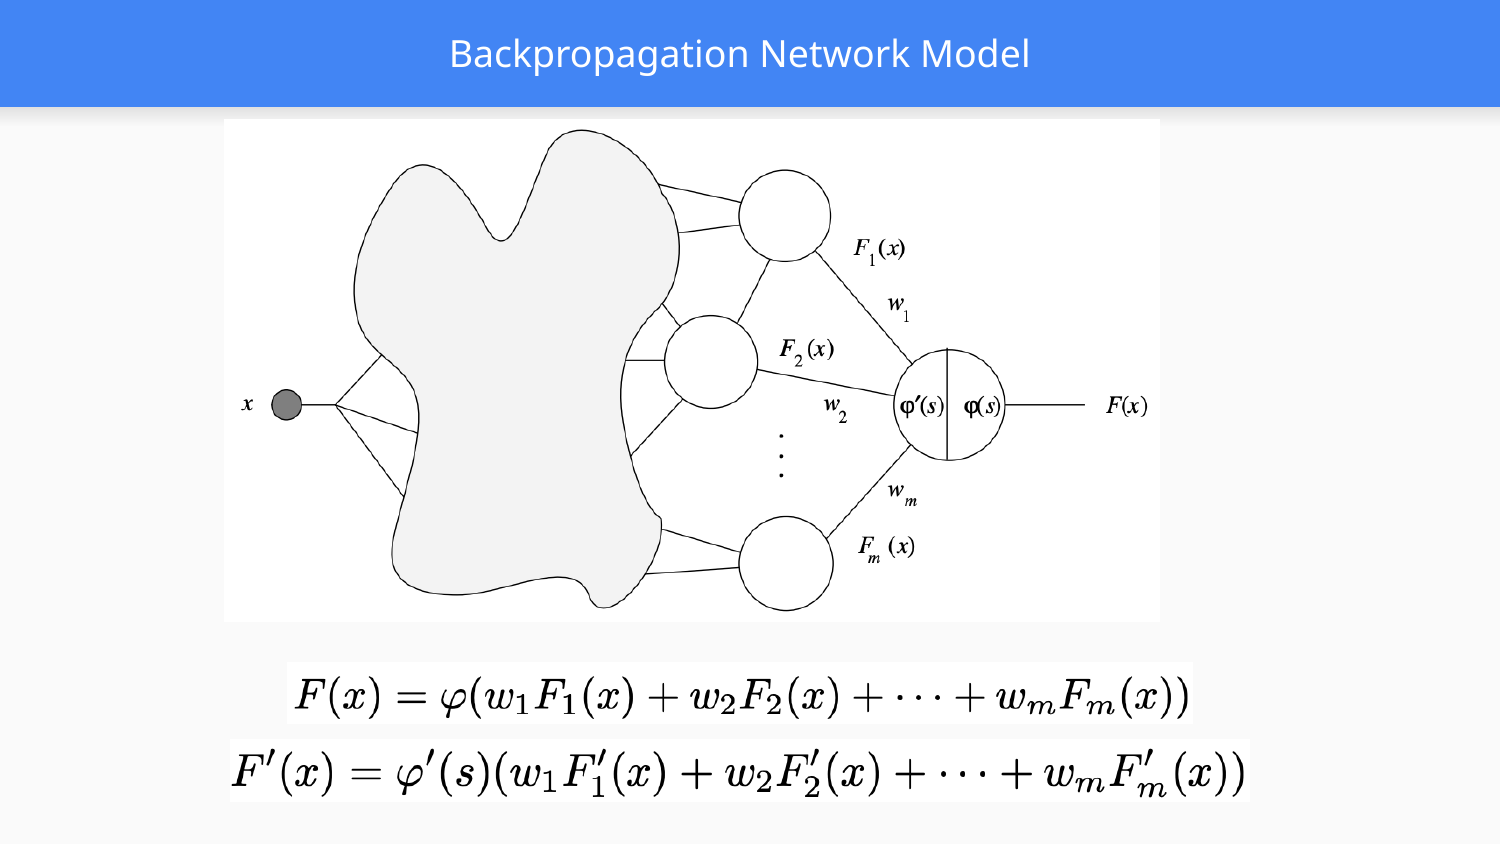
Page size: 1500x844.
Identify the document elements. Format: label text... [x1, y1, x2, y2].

title Backpropagation Network Model [16, 2, 1464, 102]
picture [224, 119, 1160, 622]
picture [286, 661, 1194, 725]
picture [230, 739, 1250, 802]
